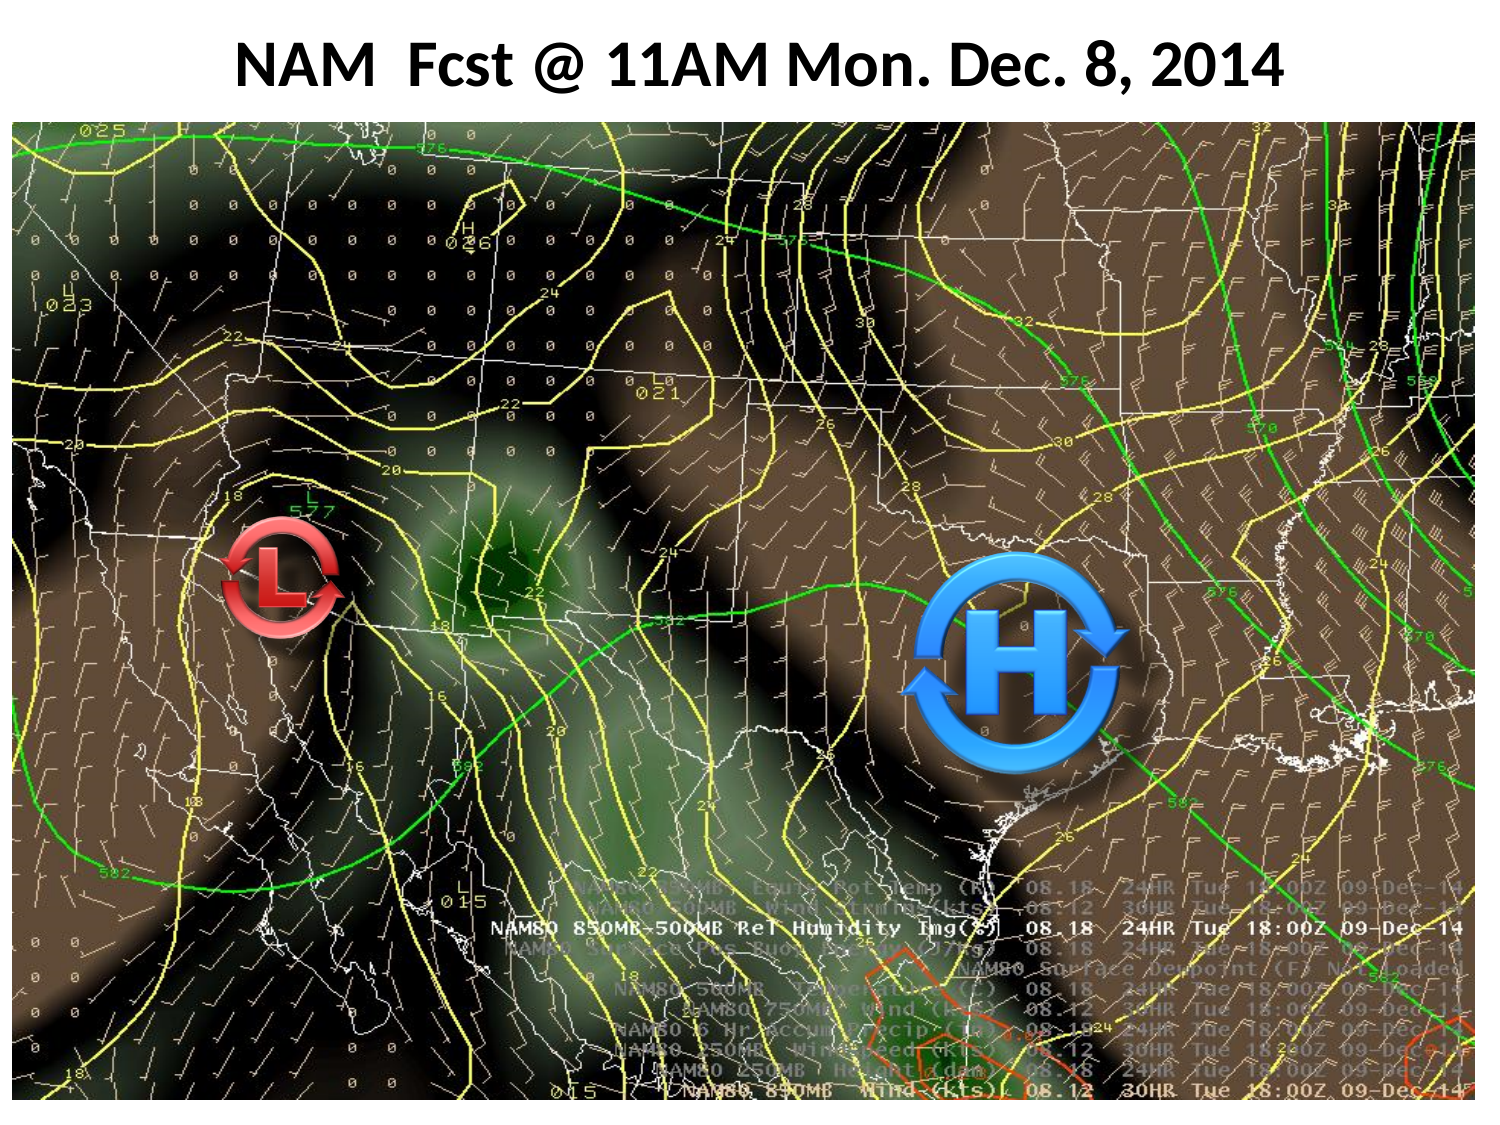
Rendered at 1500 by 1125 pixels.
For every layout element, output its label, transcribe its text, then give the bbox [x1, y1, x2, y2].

text_box NAM Fcst @ 11AM Mon. Dec. 8, 2014 [62, 12, 1459, 108]
picture [12, 122, 1476, 1101]
